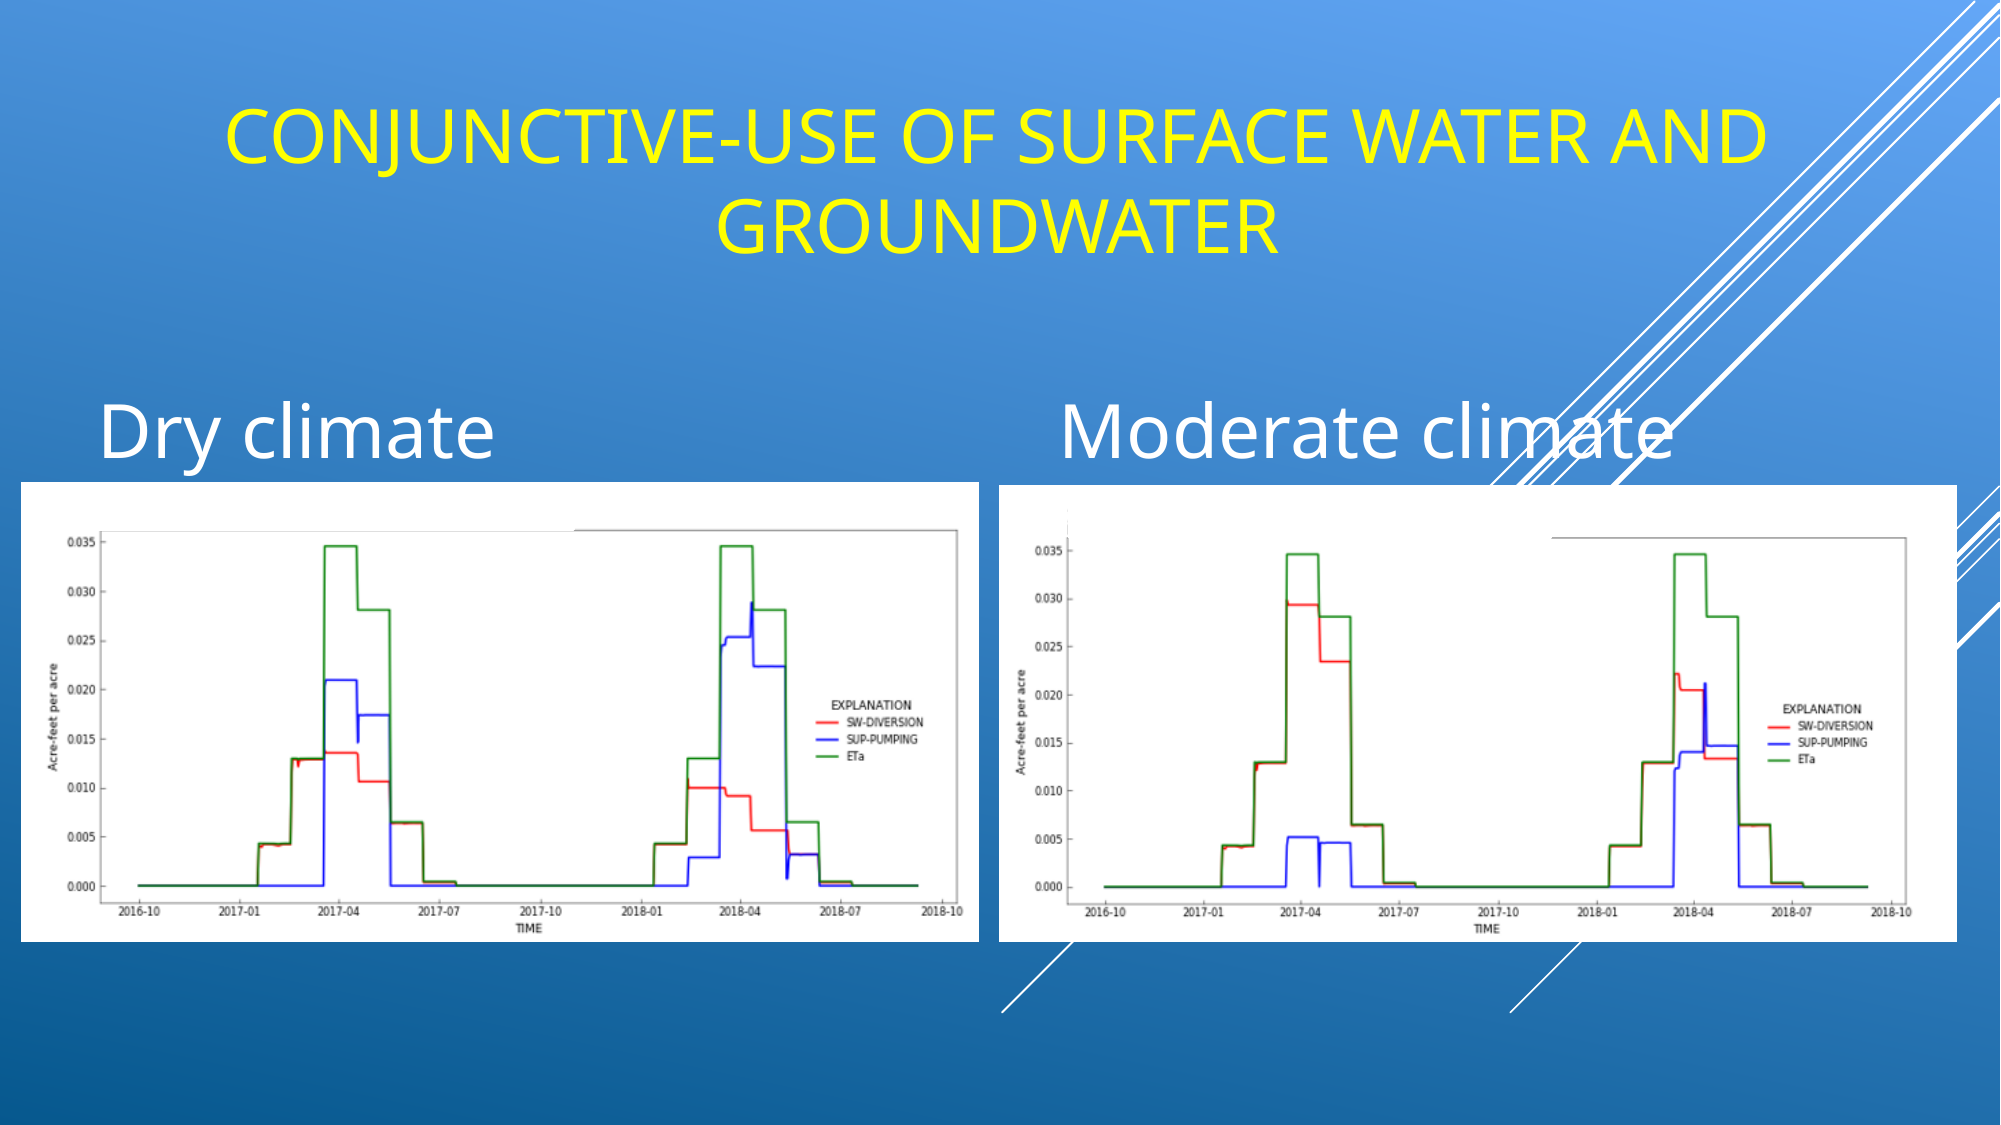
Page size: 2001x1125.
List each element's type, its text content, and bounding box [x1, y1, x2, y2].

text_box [21, 482, 979, 942]
text_box Dry climate [83, 376, 513, 482]
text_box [999, 485, 1957, 942]
title Conjunctive-USE of Surface water and groundwater [139, 0, 1856, 277]
text_box Moderate climate [1043, 376, 1692, 482]
